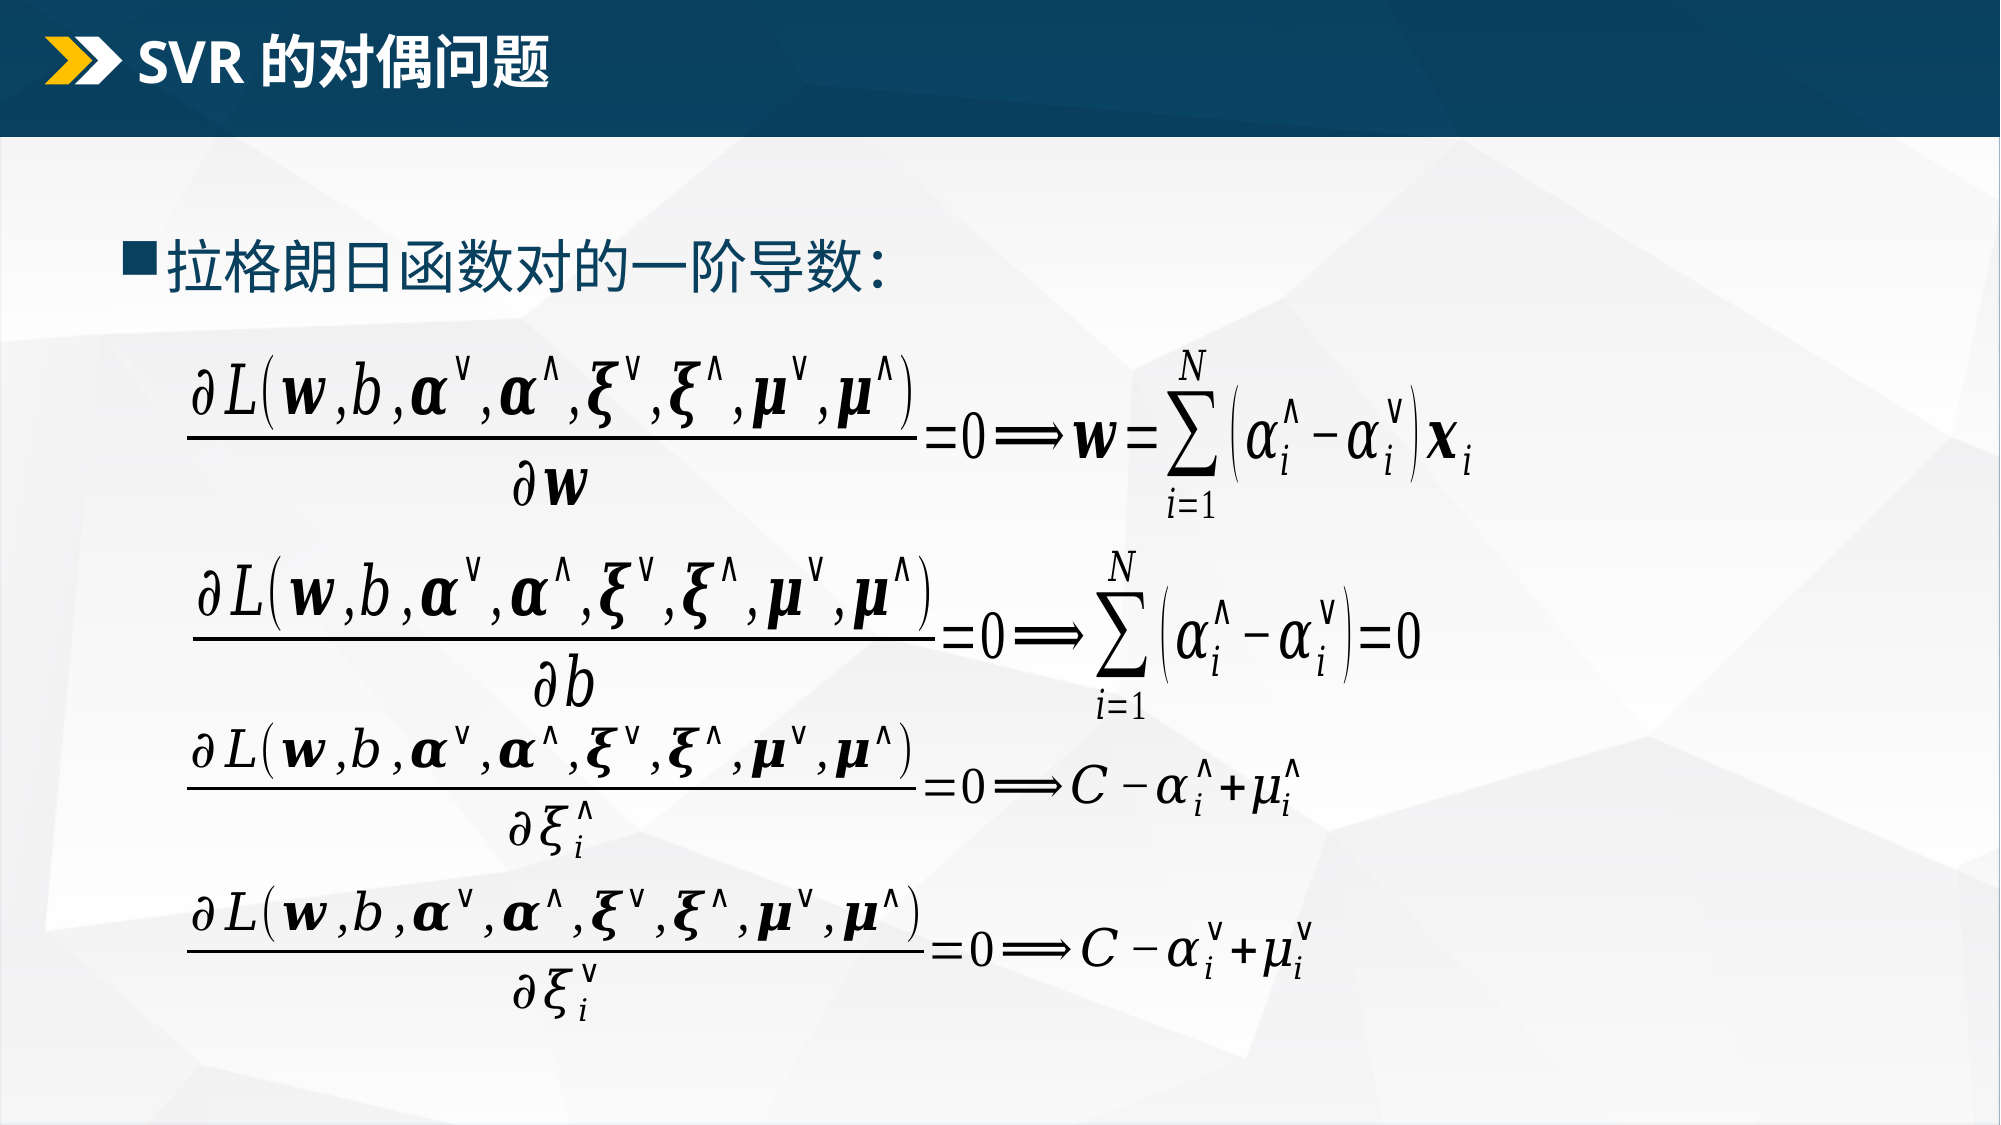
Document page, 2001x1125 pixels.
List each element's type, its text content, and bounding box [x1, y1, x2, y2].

picture [0, 0, 2000, 1125]
title SVR的对偶问题 [122, 25, 1723, 137]
